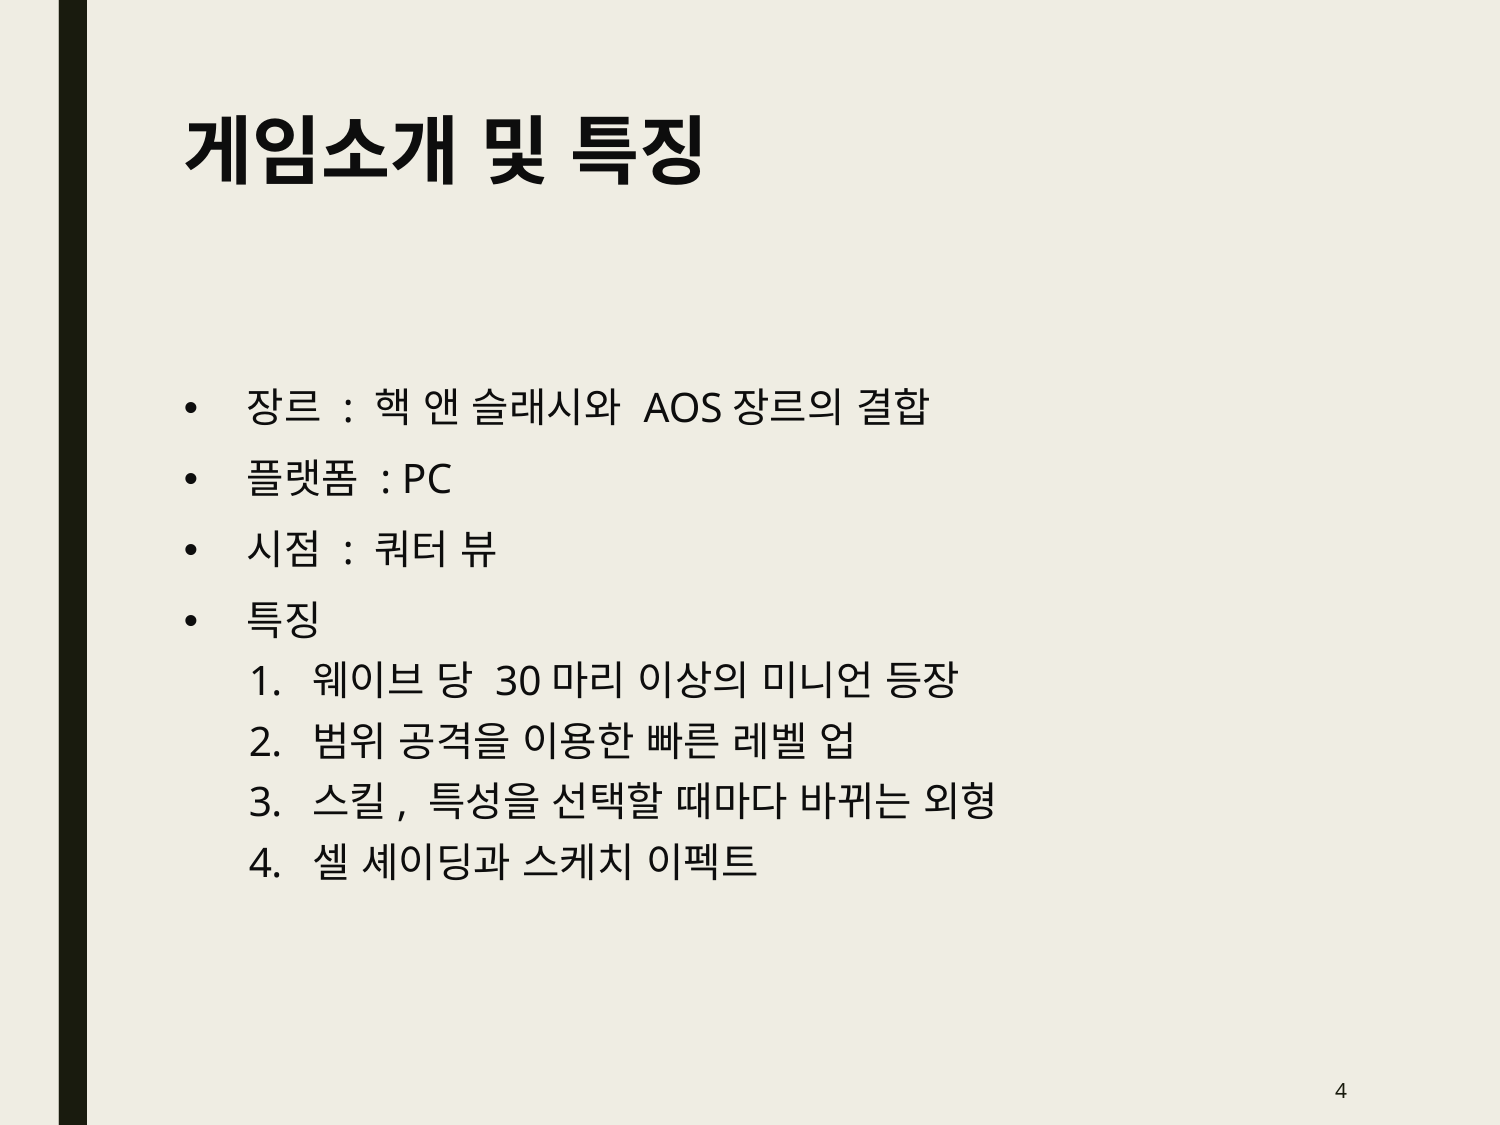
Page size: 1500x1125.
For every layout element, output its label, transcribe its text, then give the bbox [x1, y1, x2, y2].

list 장르 : 핵 앤 슬래시와 AOS장르의 결합 플랫폼 : PC 시점 : 쿼터 뷰 특징 웨이브 당 30마리 이상의 미니언 등장 범위 공격을 이용한 빠른 레벨 업 스킬, 특성을 선택할 때마다 바뀌는 외형 셀 셰이딩과 스케치 이펙트 [168, 378, 1400, 1031]
slide_number 4 [1165, 1058, 1362, 1125]
title 게임소개 및 특징 [168, 106, 1351, 203]
